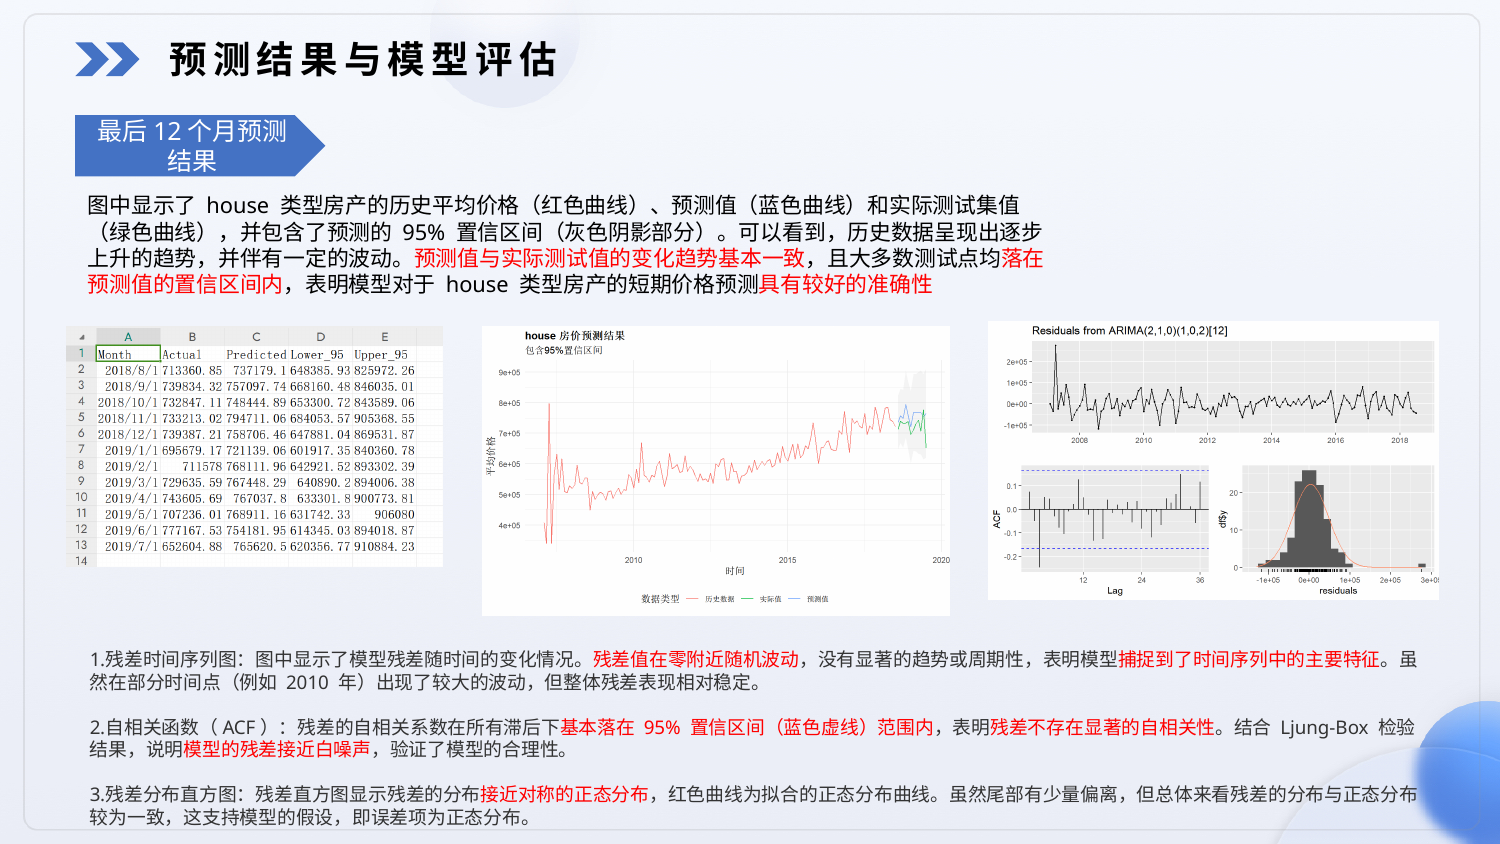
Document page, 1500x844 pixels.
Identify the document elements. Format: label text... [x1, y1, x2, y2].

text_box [75, 42, 140, 76]
text_box 最后12个月预测结果 [74, 114, 327, 178]
picture [0, 0, 1500, 844]
text_box 图中显示了 house 类型房产的历史平均价格（红色曲线）、预测值（蓝色曲线）和实际测试集值（绿色曲线），并包含了预测的 95% 置信区间（灰色阴影部分）。可以看到，历史数据呈现出逐步上升的趋势，并伴有一定的波动。预测值与实际测试值的变化趋势基本一致，且大多数测试点均落在预测值的置信区间内，表明模型对于 house 类型房产的短期价格预测具有较好的准确性 [73, 184, 1064, 305]
text_box 残差时间序列图：图中显示了模型残差随时间的变化情况。残差值在零附近随机波动，没有显著的趋势或周期性，表明模型捕捉到了时间序列中的主要特征。虽然在部分时间点（例如 2010 年）出现了较大的波动，但整体残差表现相对稳定。 自相关函数（ACF）：残差的自相关系数在所有滞后下基本落在 95% 置信区间（蓝色虚线）范围内，表明残差不存在显著的自相关性。结合 Ljung-Box 检验结果，说明模型的残差接近白噪声，验证了模型的合理性。 残差分布直方图：残差直方图显示残差的分布接近对称的正态分布，红色曲线为拟合的正态分布曲线。虽然尾部有少量偏离，但总体来看残差的分布与正态分布较为一致，这支持模型的假设，即误差项为正态分布。 [51, 640, 1439, 836]
text_box 预测结果与模型评估 [153, 28, 574, 90]
